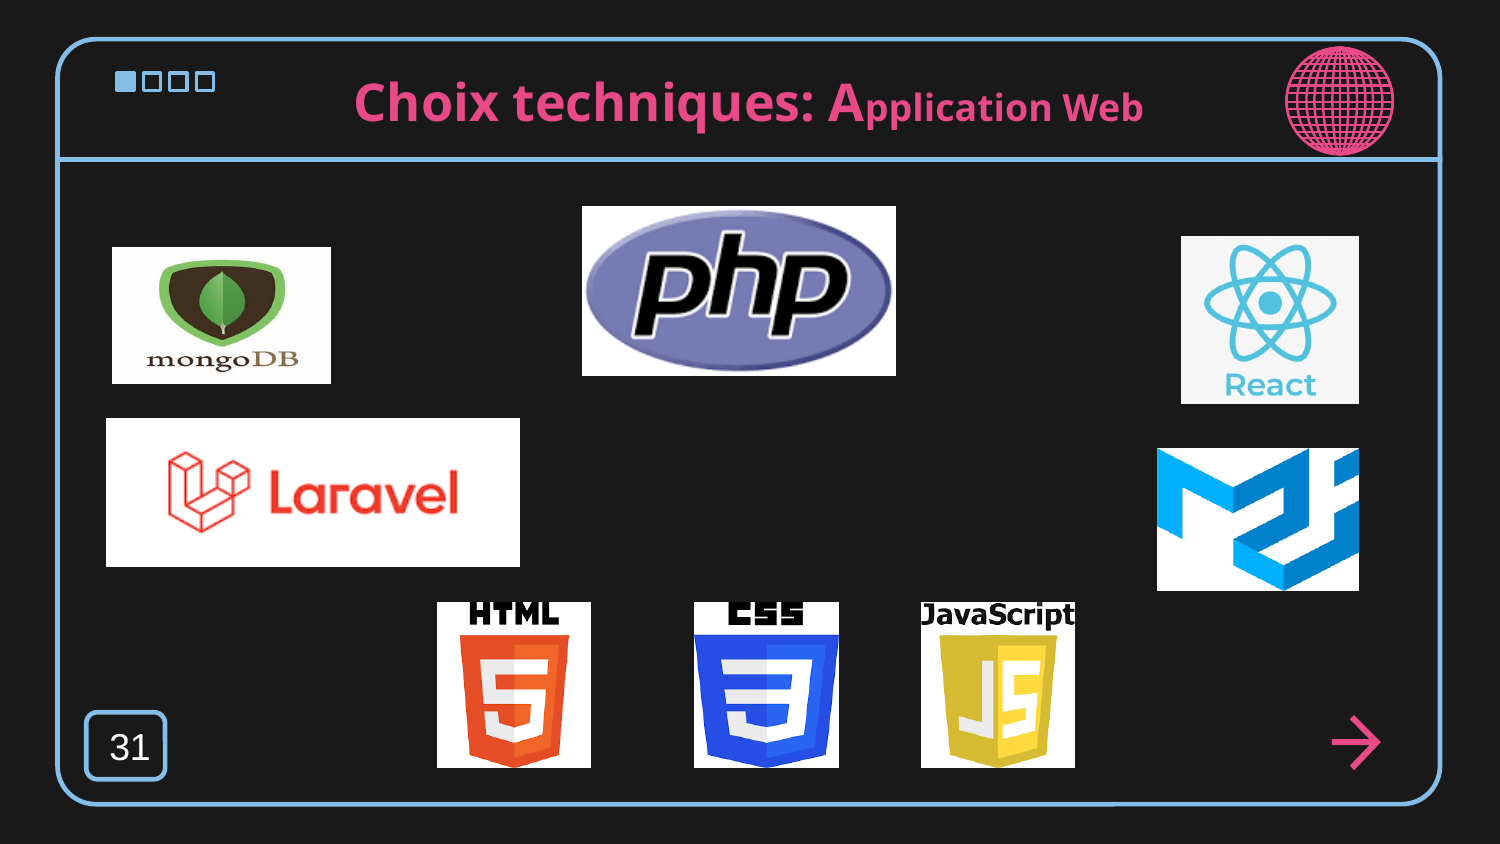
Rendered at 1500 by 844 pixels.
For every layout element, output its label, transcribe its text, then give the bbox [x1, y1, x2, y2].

picture [1157, 448, 1359, 591]
text_box [86, 712, 94, 779]
picture [920, 602, 1075, 768]
text_box 31 [94, 712, 189, 780]
picture [111, 247, 331, 384]
picture [582, 206, 896, 376]
text_box Choix techniques: Application Web [212, 35, 1286, 167]
picture [105, 418, 520, 568]
picture [694, 602, 839, 769]
picture [1180, 235, 1359, 404]
picture [436, 601, 591, 768]
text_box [1285, 47, 1394, 155]
text_box [1331, 715, 1381, 771]
